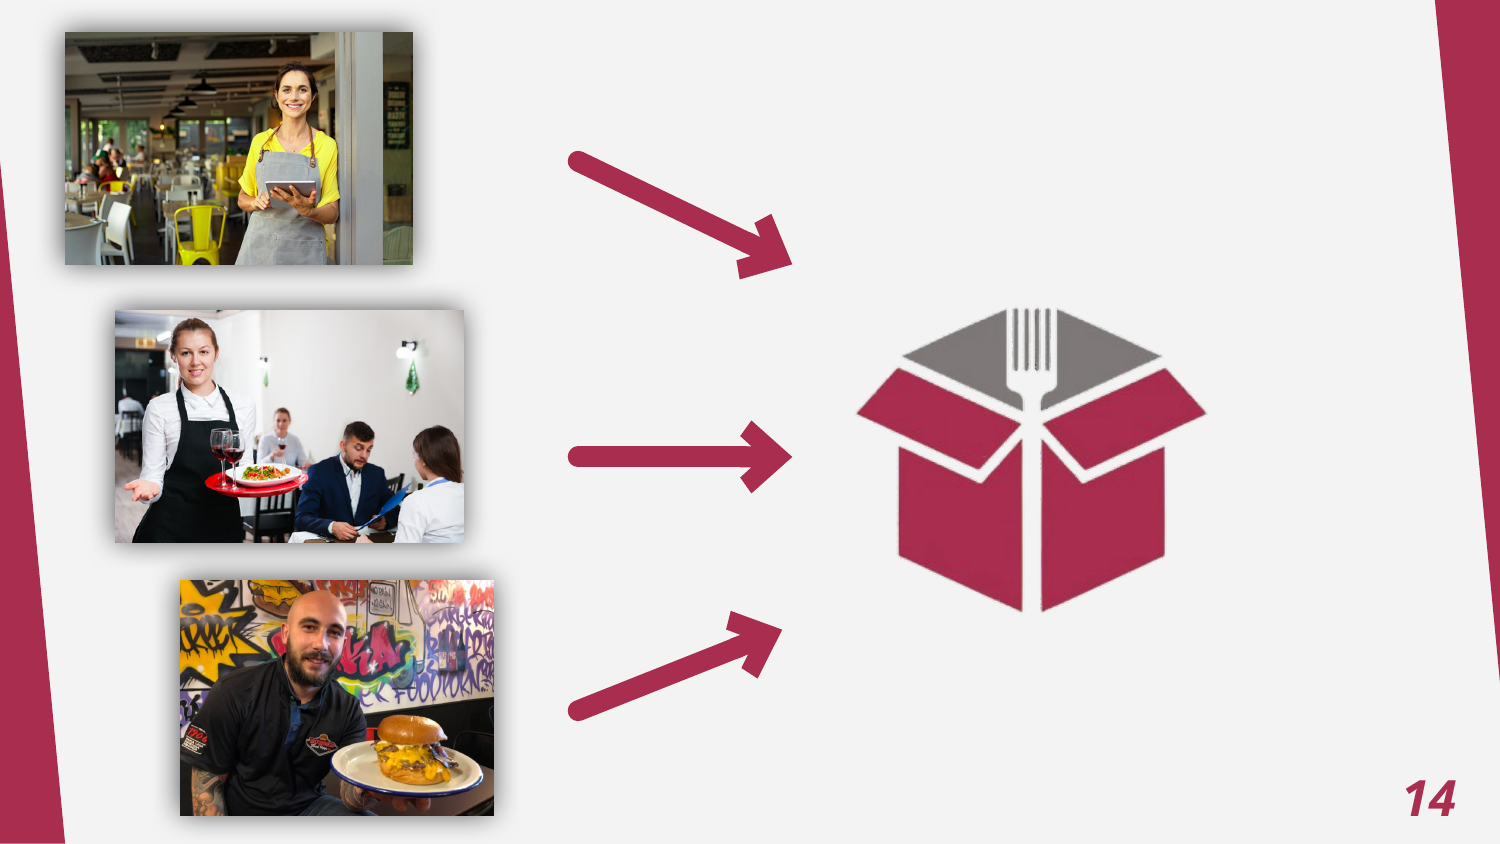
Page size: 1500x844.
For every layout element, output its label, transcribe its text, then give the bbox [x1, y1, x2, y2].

text_box [1434, 0, 1500, 683]
picture [180, 580, 494, 816]
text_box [577, 629, 783, 711]
picture [842, 283, 1215, 630]
picture [115, 310, 464, 543]
picture [64, 32, 413, 265]
text_box 14 [1355, 748, 1500, 844]
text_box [577, 160, 793, 265]
text_box [0, 161, 66, 844]
